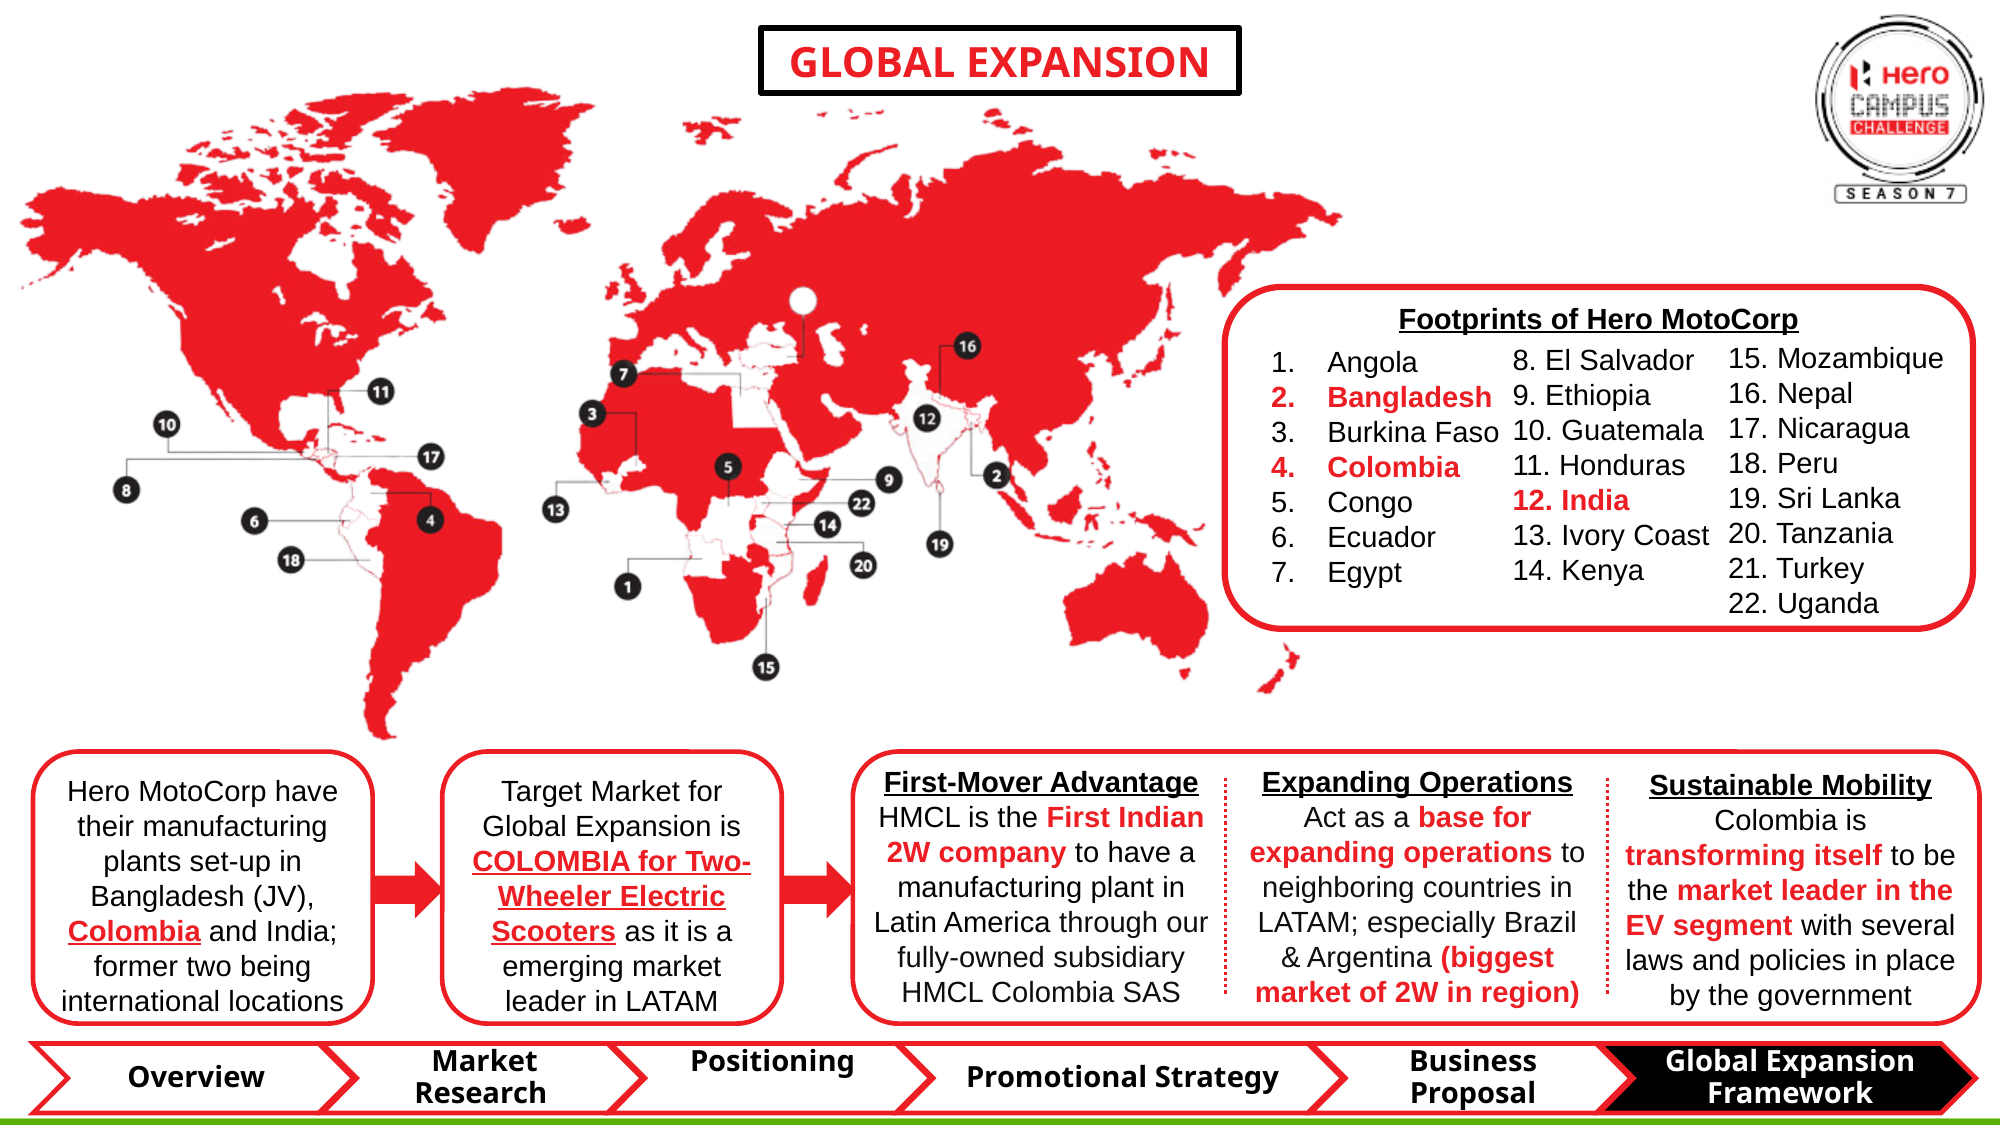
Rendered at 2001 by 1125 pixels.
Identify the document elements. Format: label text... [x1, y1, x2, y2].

text_box Hero MotoCorp have their manufacturing plants set-up in Bangladesh (JV), Colombia and India; former two being international locations [31, 750, 374, 1025]
text_box [371, 860, 441, 919]
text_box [33, 1043, 1977, 1113]
text_box Target Market for Global Expansion is COLOMBIA for Two-Wheeler Electric Scooters as it is a emerging market leader in LATAM [441, 750, 783, 1025]
text_box [783, 860, 850, 919]
picture [0, 0, 2000, 1125]
text_box GLOBAL EXPANSION [760, 27, 1239, 76]
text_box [852, 751, 1980, 1024]
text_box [1224, 286, 1974, 631]
